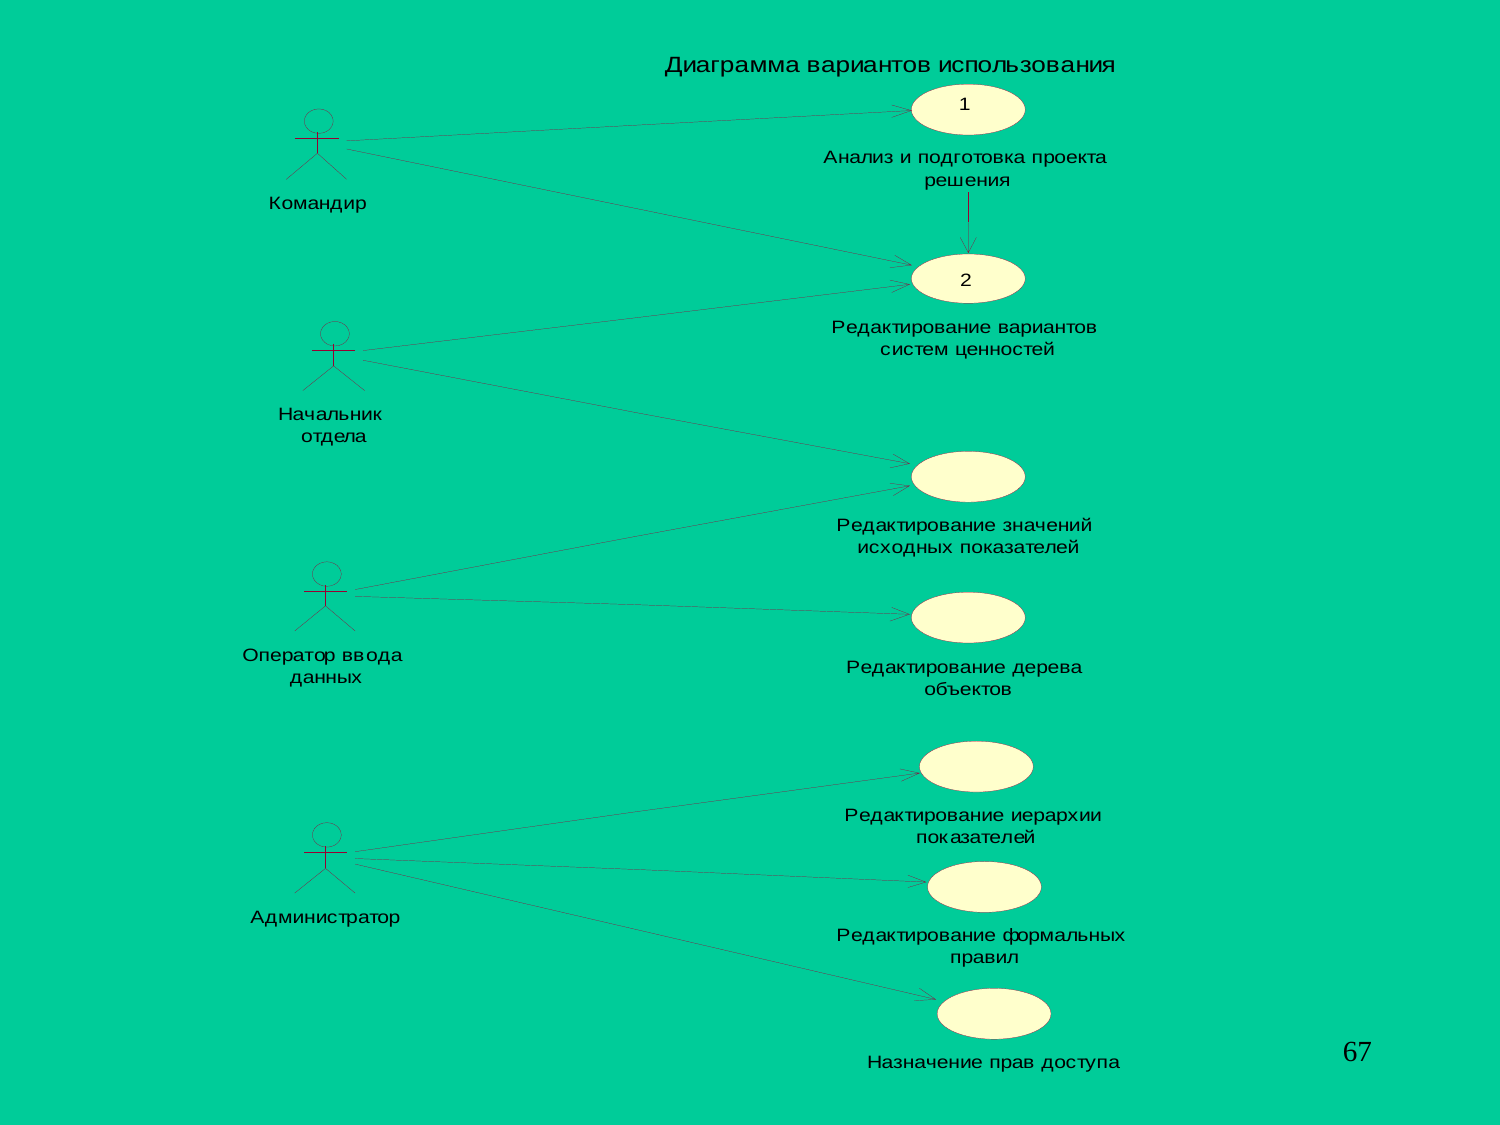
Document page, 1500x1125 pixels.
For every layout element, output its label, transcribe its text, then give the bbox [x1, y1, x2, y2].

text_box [181, 0, 1325, 1125]
slide_number 67 [1325, 1025, 1388, 1100]
